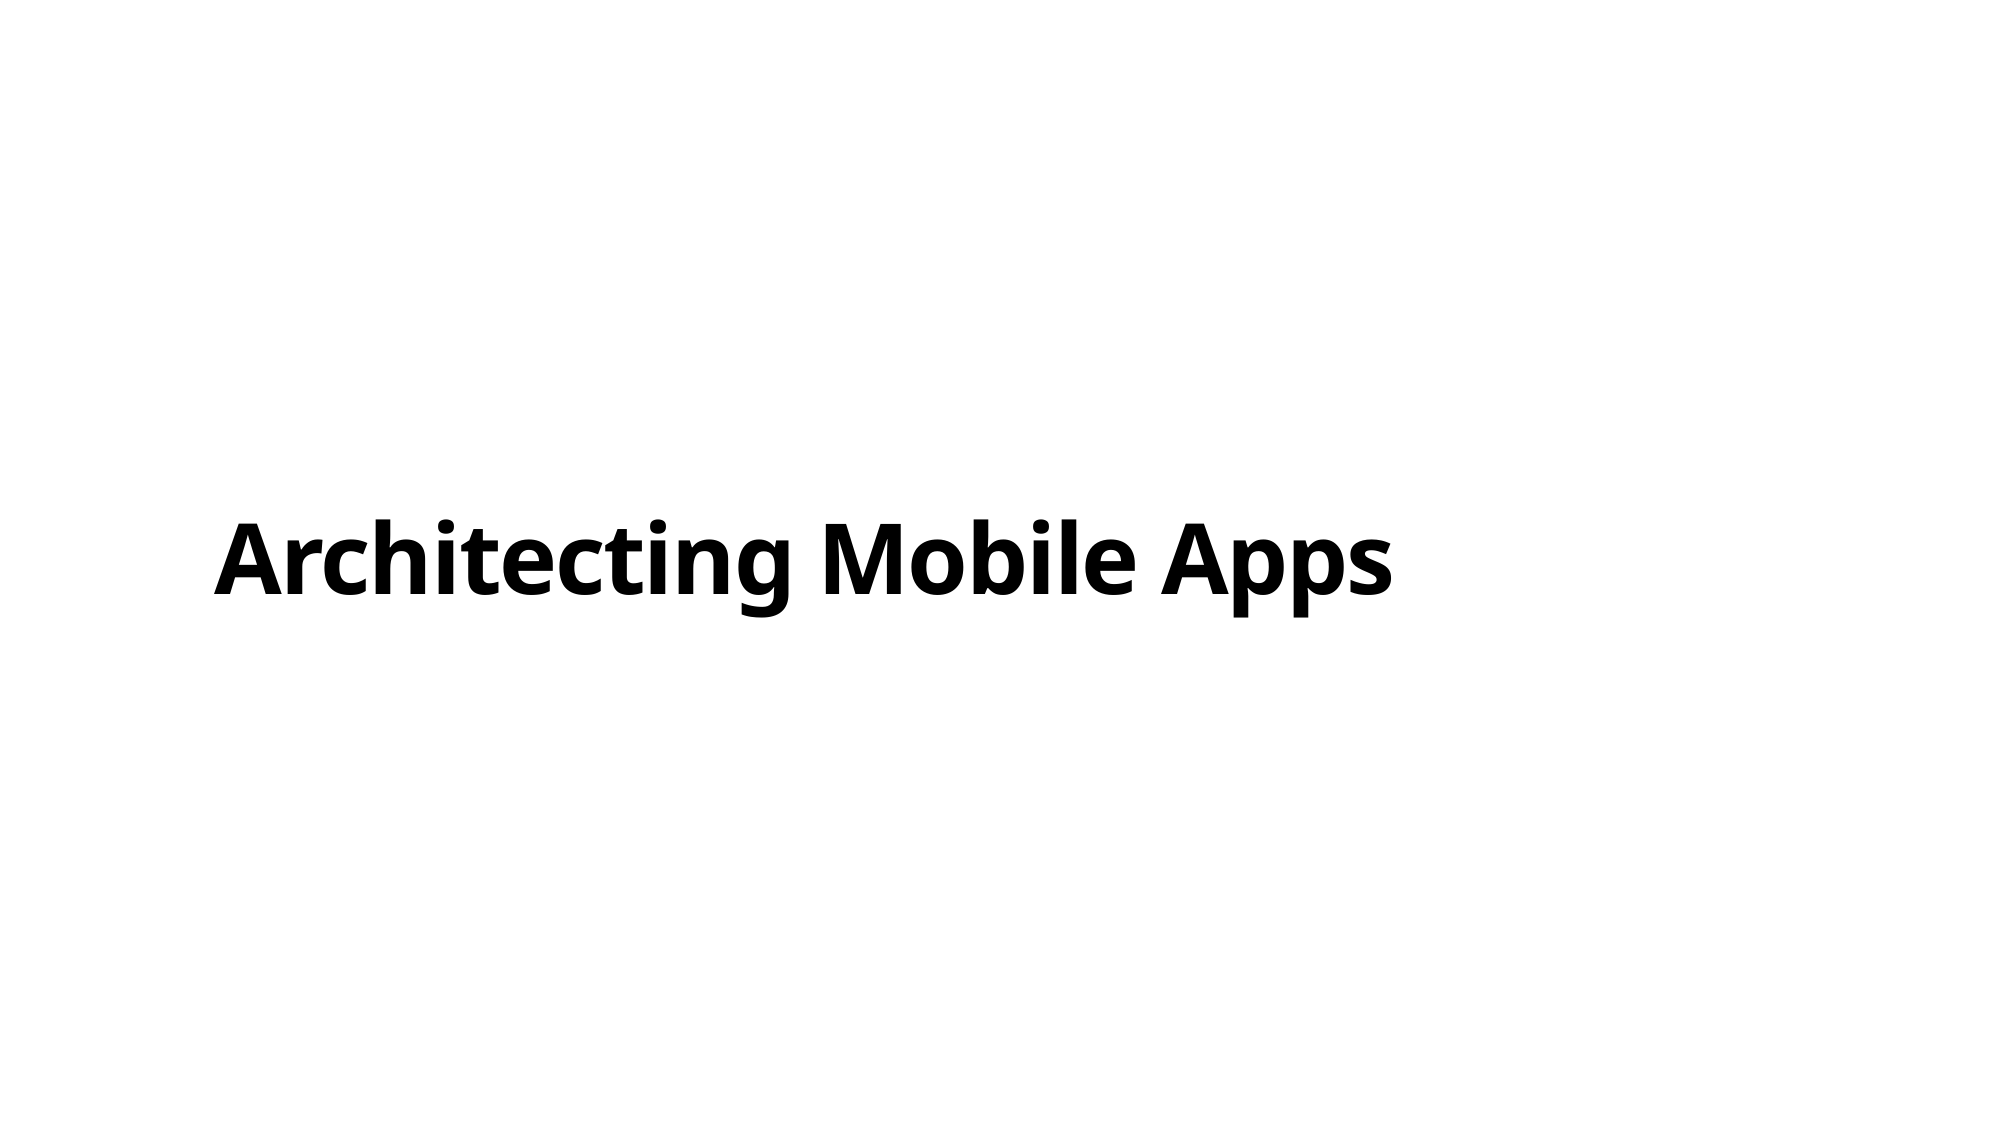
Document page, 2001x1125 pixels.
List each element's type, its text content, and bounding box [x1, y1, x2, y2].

text_box Architecting Mobile Apps [191, 495, 1809, 630]
